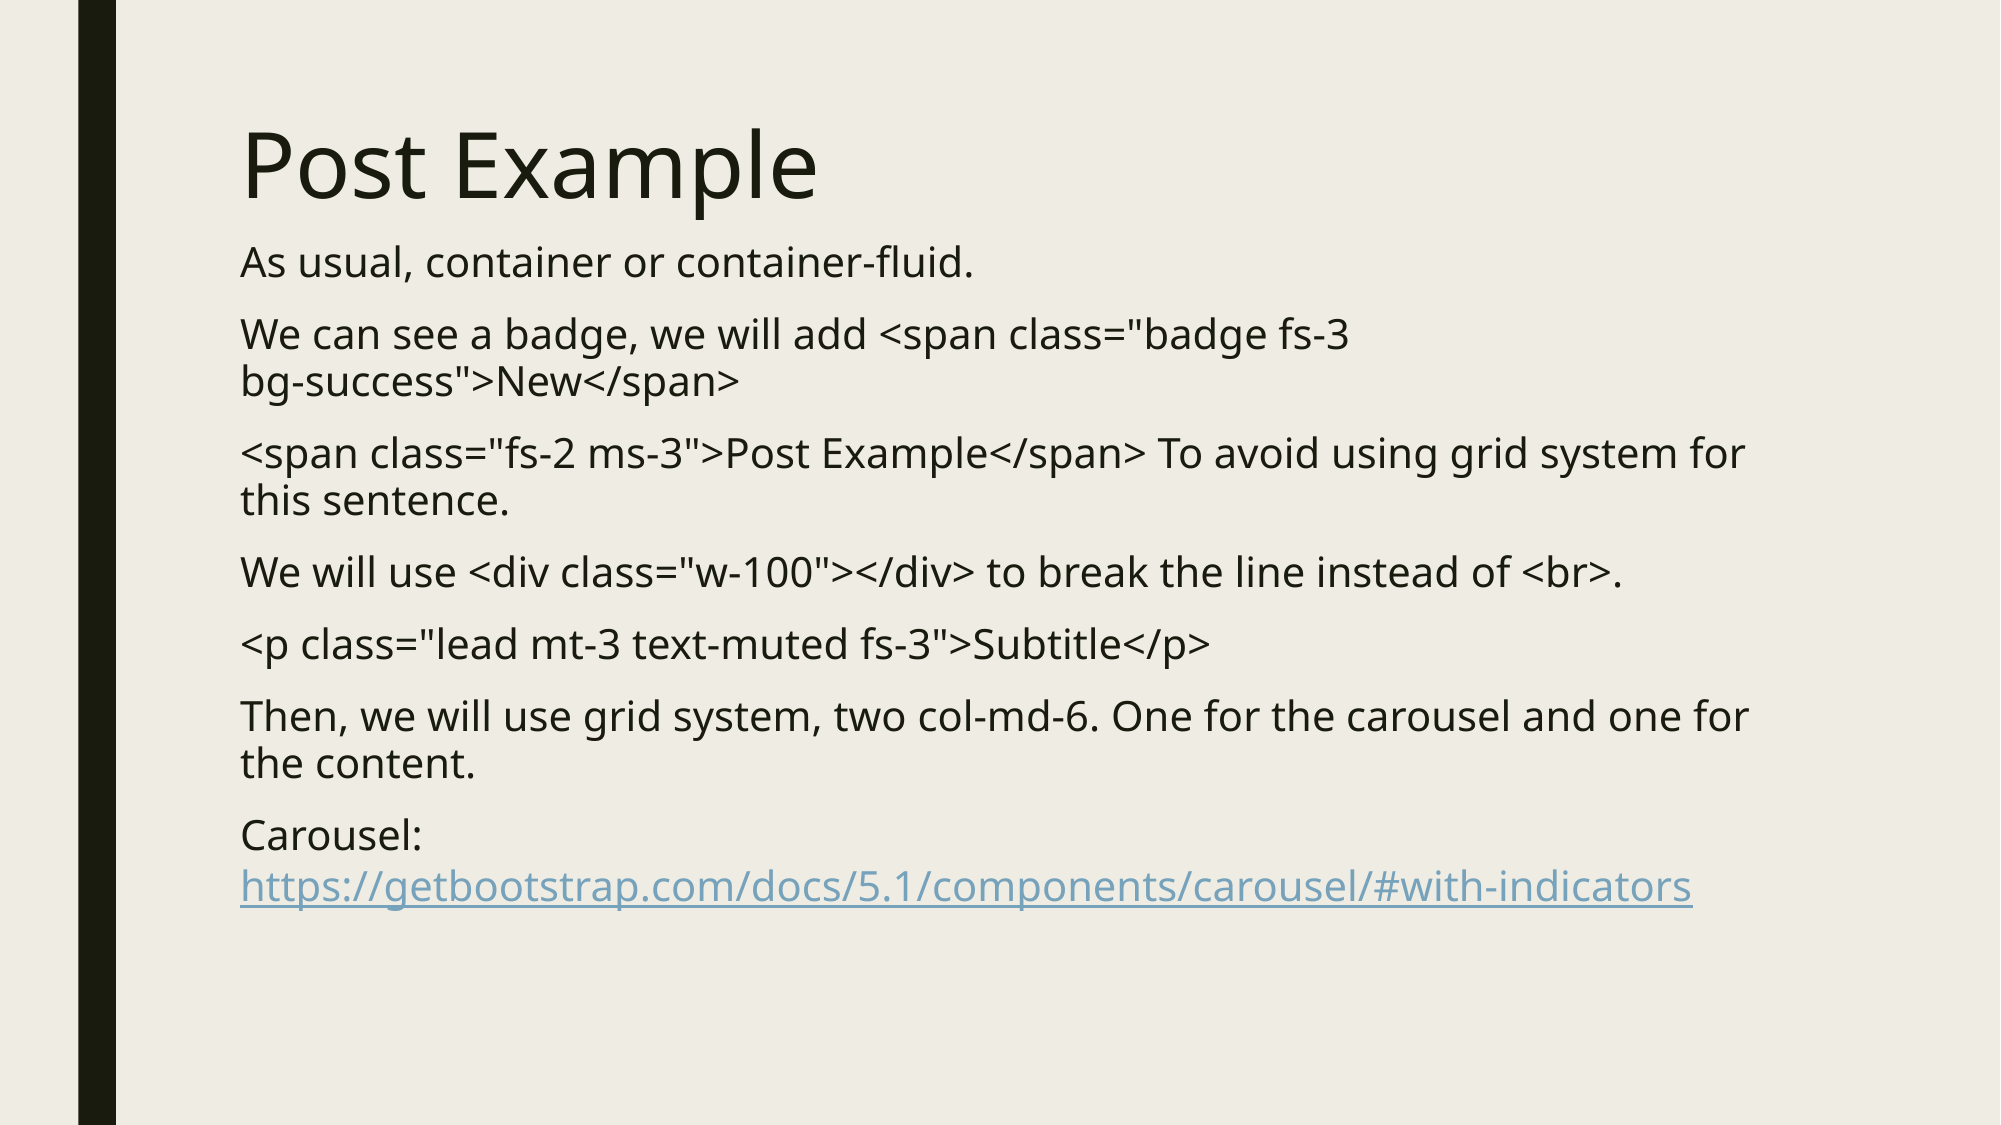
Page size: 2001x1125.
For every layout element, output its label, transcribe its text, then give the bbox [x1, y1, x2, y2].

title Post Example [225, 112, 1800, 232]
list As usual, container or container-fluid. We can see a badge, we will add <span class="badge fs-3 bg-success">New</span> <span class="fs-2 ms-3">Post Example</span> To avoid using grid system for this sentence. We will use <div class="w-100"></div> to break the line instead of <br>. <p class="lead mt-3 text-muted fs-3">Subtitle</p> Then, we will use grid system, two col-md-6. One for the carousel and one for the content. Carousel: https://getbootstrap.com/docs/5.1/components/carousel/#with-indicators [225, 232, 1800, 1125]
